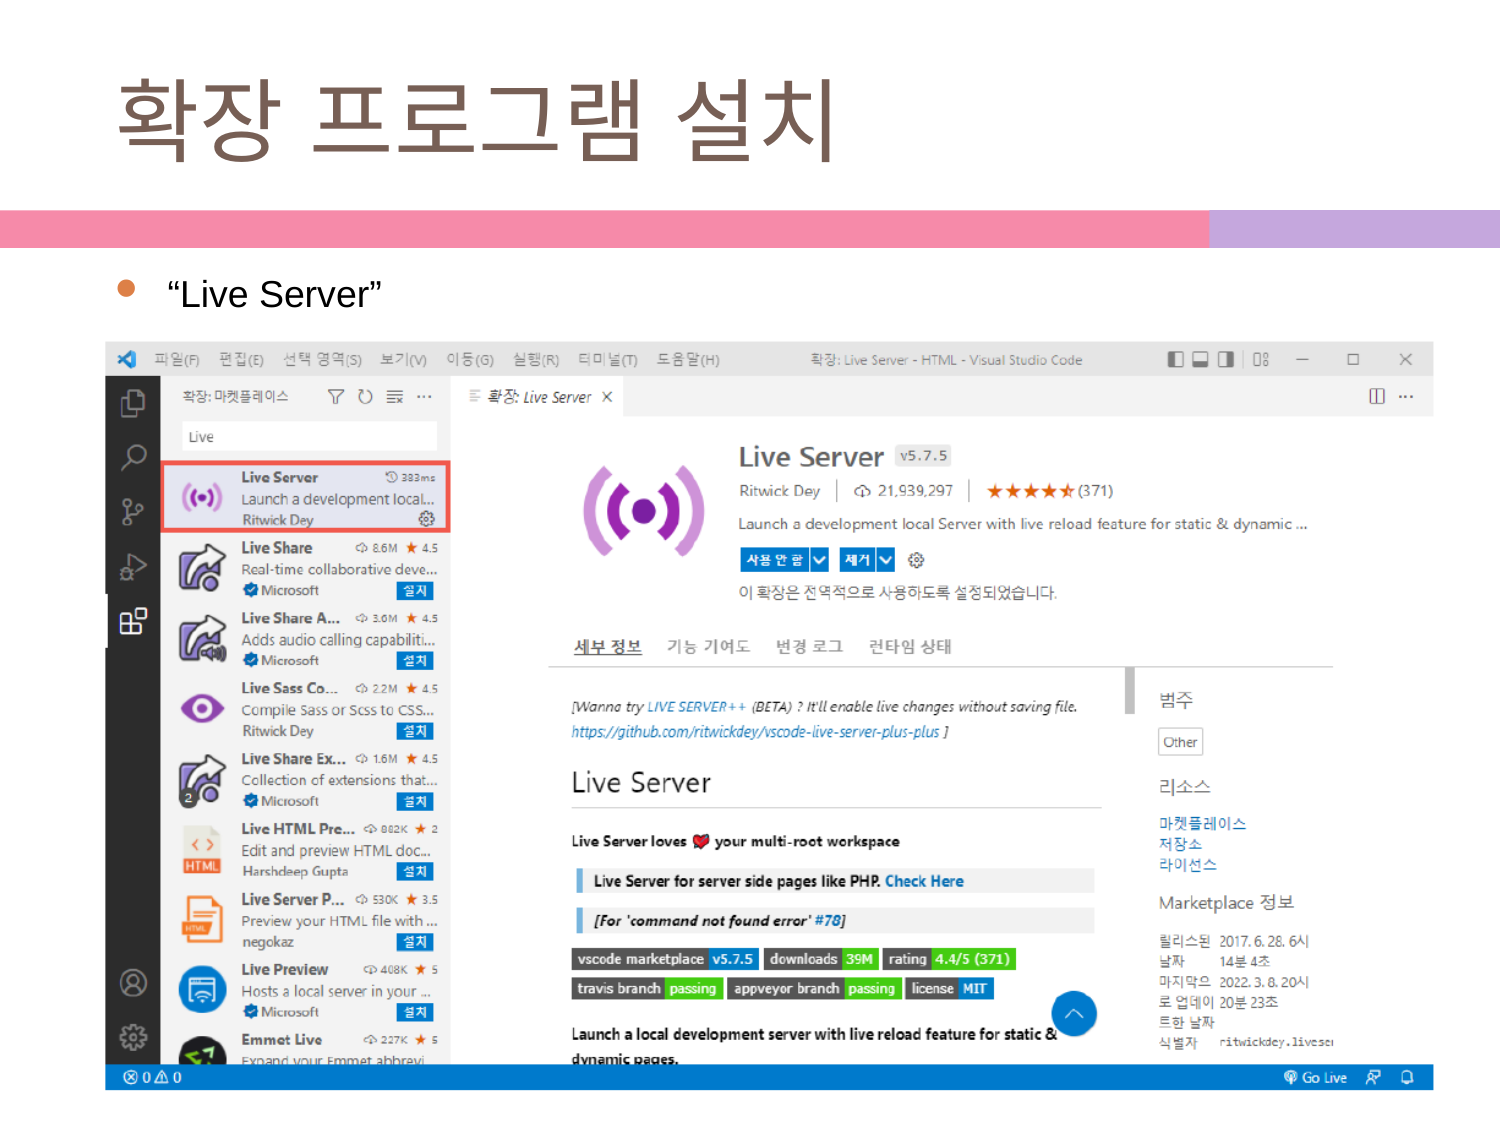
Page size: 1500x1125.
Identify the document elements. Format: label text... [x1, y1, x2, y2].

title 확장 프로그램 설치 [100, 37, 1438, 200]
picture [91, 327, 1447, 1101]
list “Live Server” [100, 262, 1438, 326]
